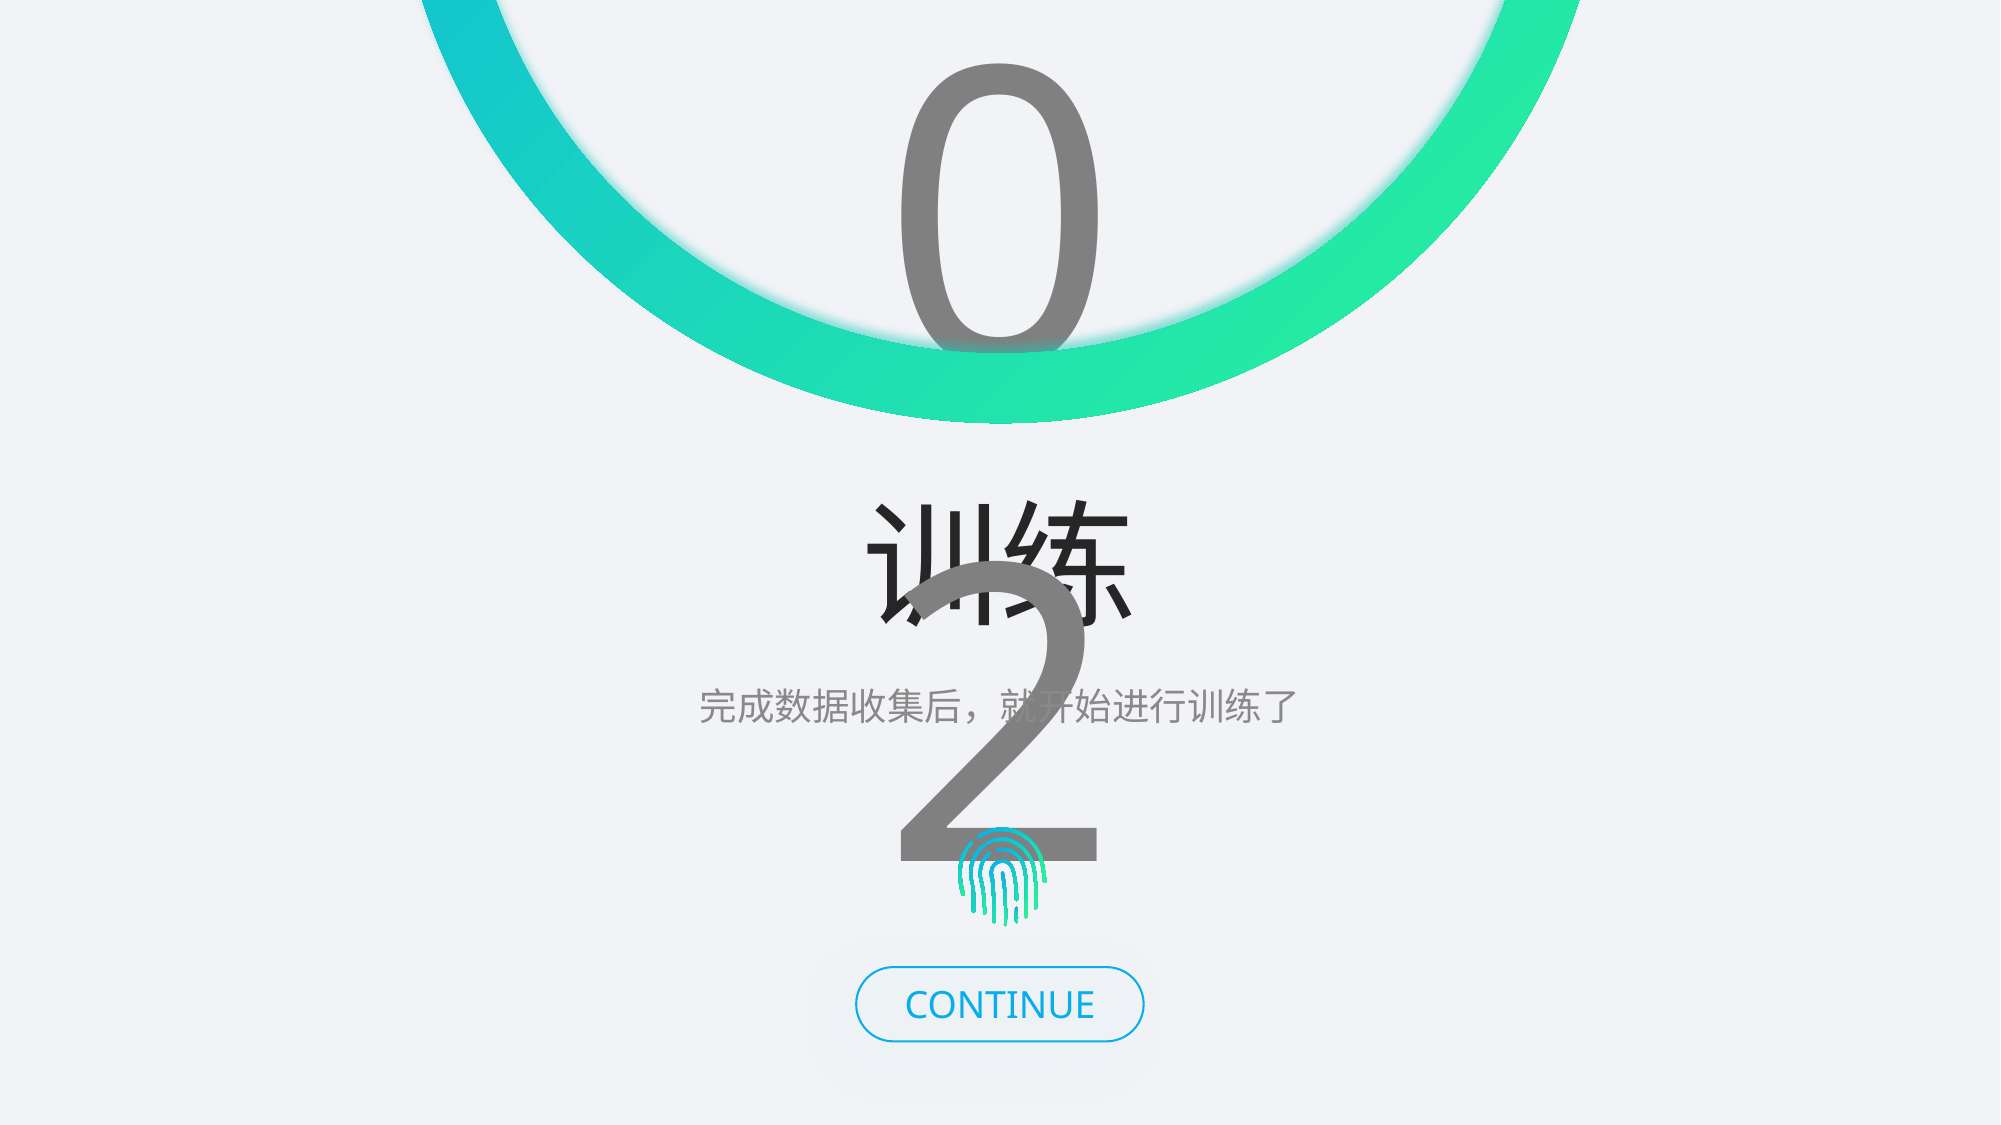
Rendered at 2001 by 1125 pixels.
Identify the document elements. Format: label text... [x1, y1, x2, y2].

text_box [953, 827, 1047, 927]
text_box 02 [762, 0, 1238, 338]
text_box 02 [762, 736, 1238, 952]
text_box 完成数据收集后，就开始进行训练了 [393, 653, 1607, 736]
text_box 02 [762, 376, 1238, 653]
text_box [855, 966, 1145, 1043]
text_box CONTINUE [889, 973, 1111, 1034]
text_box [421, 0, 1581, 425]
